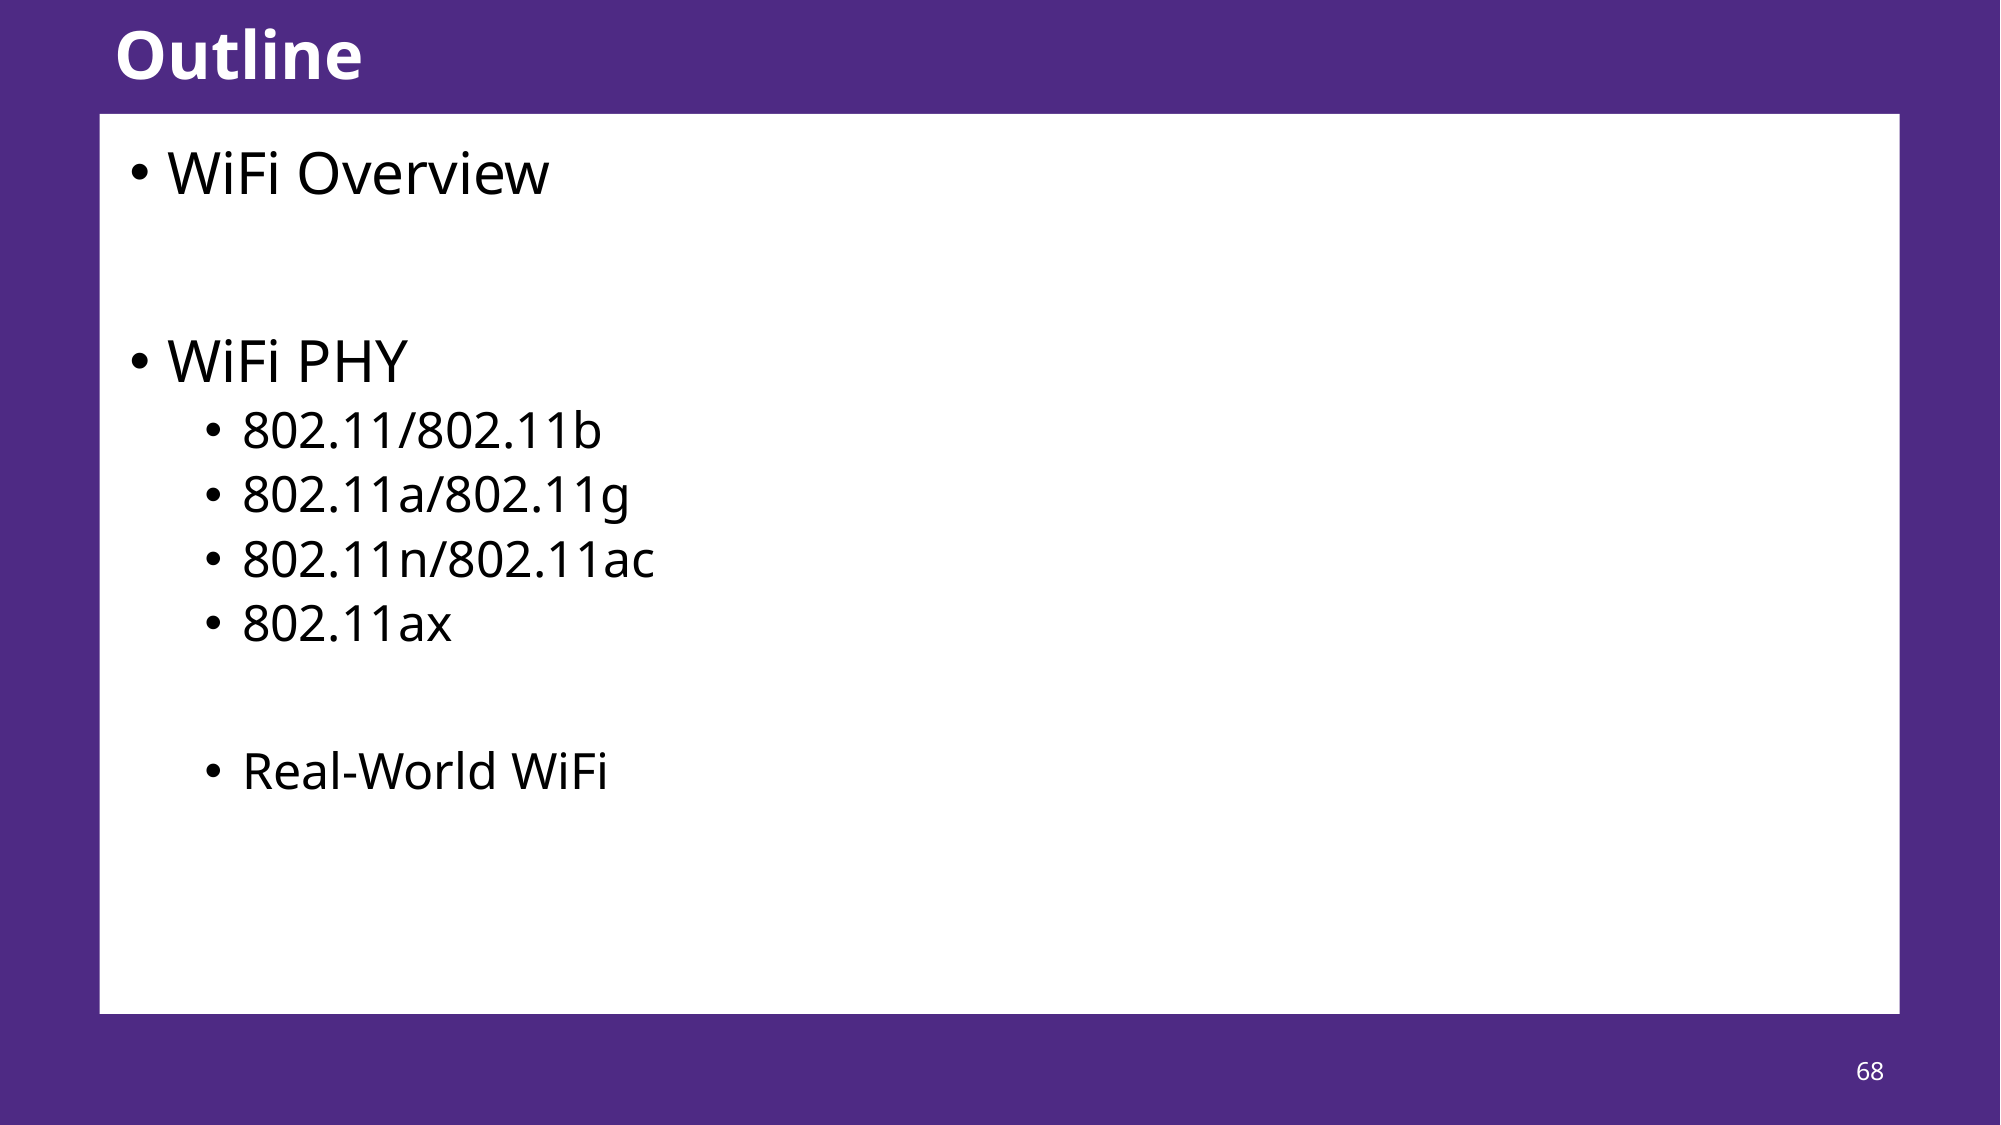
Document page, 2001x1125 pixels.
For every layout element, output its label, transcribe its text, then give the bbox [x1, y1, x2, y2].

title Outline [99, 1, 1900, 114]
slide_number 68 [1749, 1042, 1900, 1103]
list WiFi Overview WiFi PHY 802.11/802.11b 802.11a/802.11g 802.11n/802.11ac 802.11ax Real-World WiFi [99, 114, 1900, 1014]
